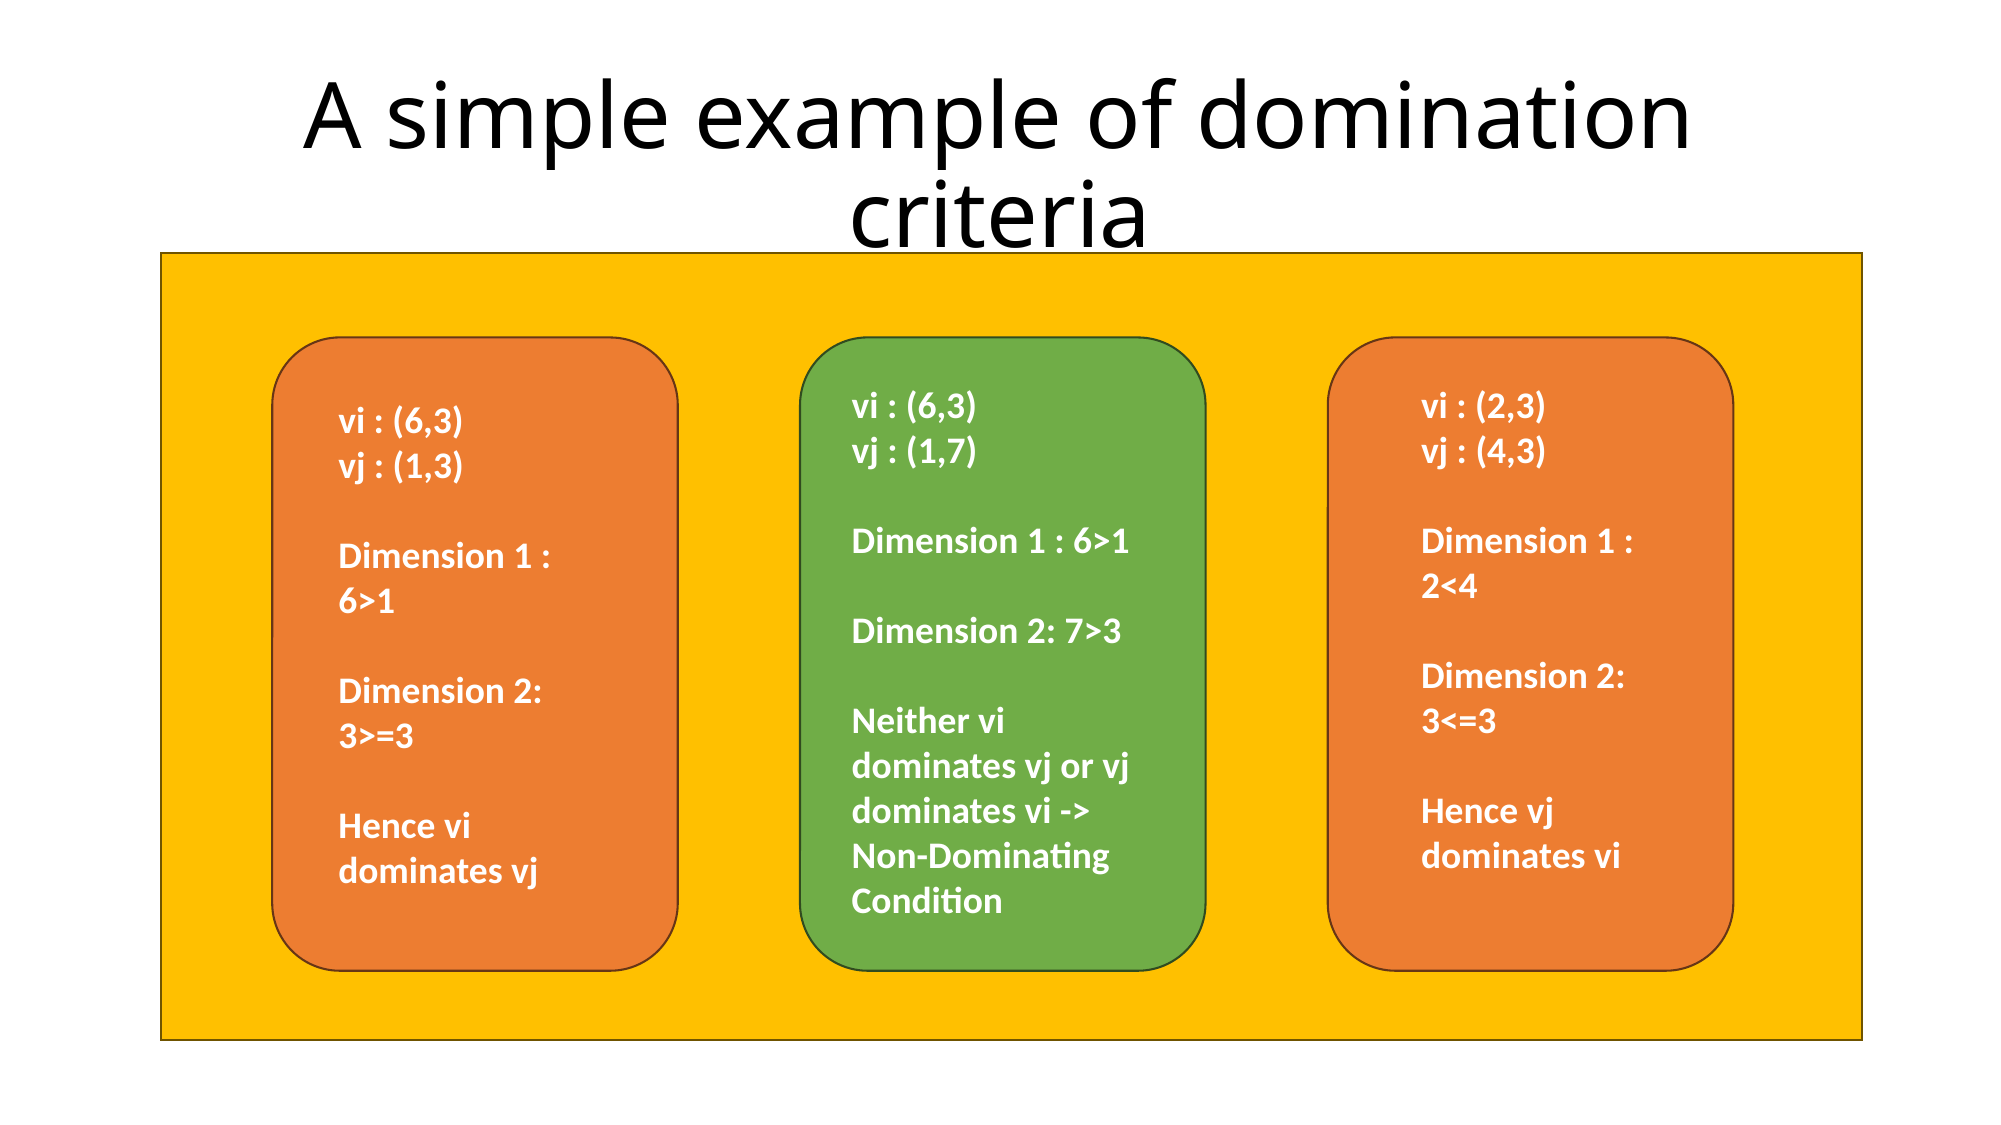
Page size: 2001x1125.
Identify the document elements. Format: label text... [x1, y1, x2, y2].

text_box [798, 336, 1207, 972]
title A simple example of domination criteria [137, 59, 1863, 278]
text_box vi : (6,3) vj : (1,7) Dimension 1 : 6>1 Dimension 2: 7>3 Neither vi dominates vj or vj dominates vi -> Non-Dominating Condition [836, 373, 1169, 929]
text_box [271, 336, 679, 972]
text_box [1326, 336, 1735, 972]
text_box [160, 252, 1863, 1041]
text_box vi : (6,3) vj : (1,3) Dimension 1 : 6>1 Dimension 2: 3>=3 Hence vi dominates vj [323, 388, 573, 899]
text_box vi : (2,3) vj : (4,3) Dimension 1 : 2<4 Dimension 2: 3<=3 Hence vj dominates vi [1406, 373, 1655, 884]
